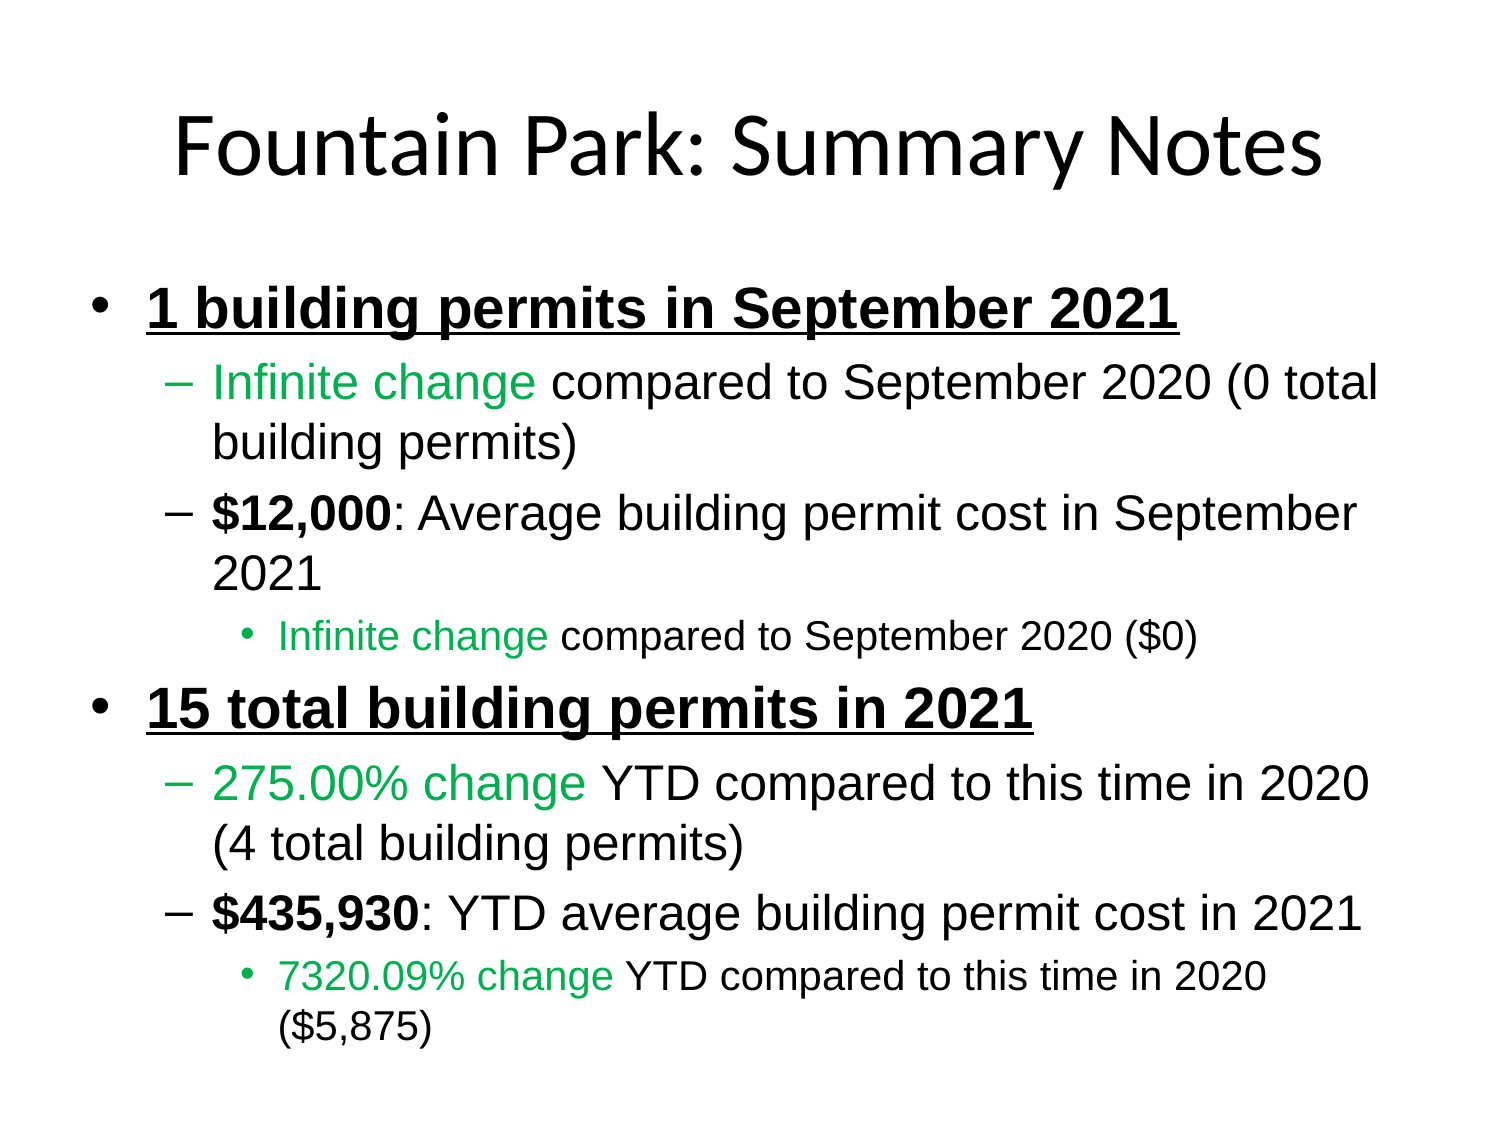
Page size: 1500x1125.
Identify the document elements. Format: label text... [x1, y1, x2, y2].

title Fountain Park: Summary Notes [75, 45, 1425, 233]
list 1 building permits in September 2021 Infinite change compared to September 2020 (0 total building permits) $12,000: Average building permit cost in September 2021 Infinite change compared to September 2020 ($0) 15 total building permits in 2021 275.00% change YTD compared to this time in 2020 (4 total building permits) $435,930: YTD average building permit cost in 2021 7320.09% change YTD compared to this time in 2020 ($5,875) [75, 262, 1425, 1005]
